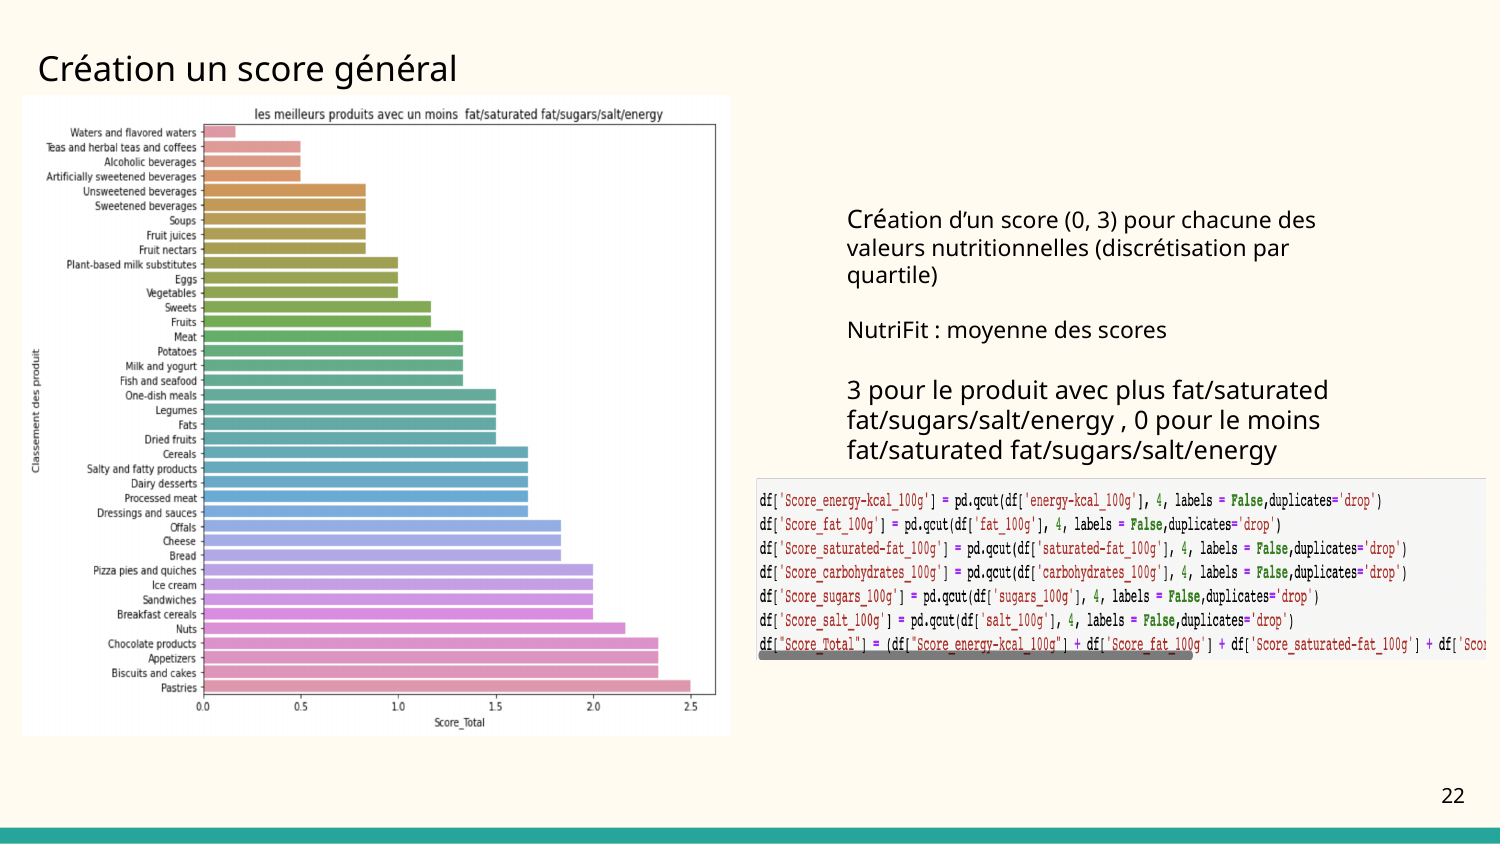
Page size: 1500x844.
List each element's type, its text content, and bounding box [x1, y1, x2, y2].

text_box Création d’un score (0, 3) pour chacune des valeurs nutritionnelles (discrétisation par quartile) NutriFit : moyenne des scores 3 pour le produit avec plus fat/saturated fat/sugars/salt/energy , 0 pour le moins fat/saturated fat/sugars/salt/energy [831, 187, 1373, 476]
picture [22, 95, 732, 736]
picture [755, 477, 1486, 660]
title Création un score général [22, 32, 1493, 109]
slide_number ‹#› [1389, 764, 1480, 830]
